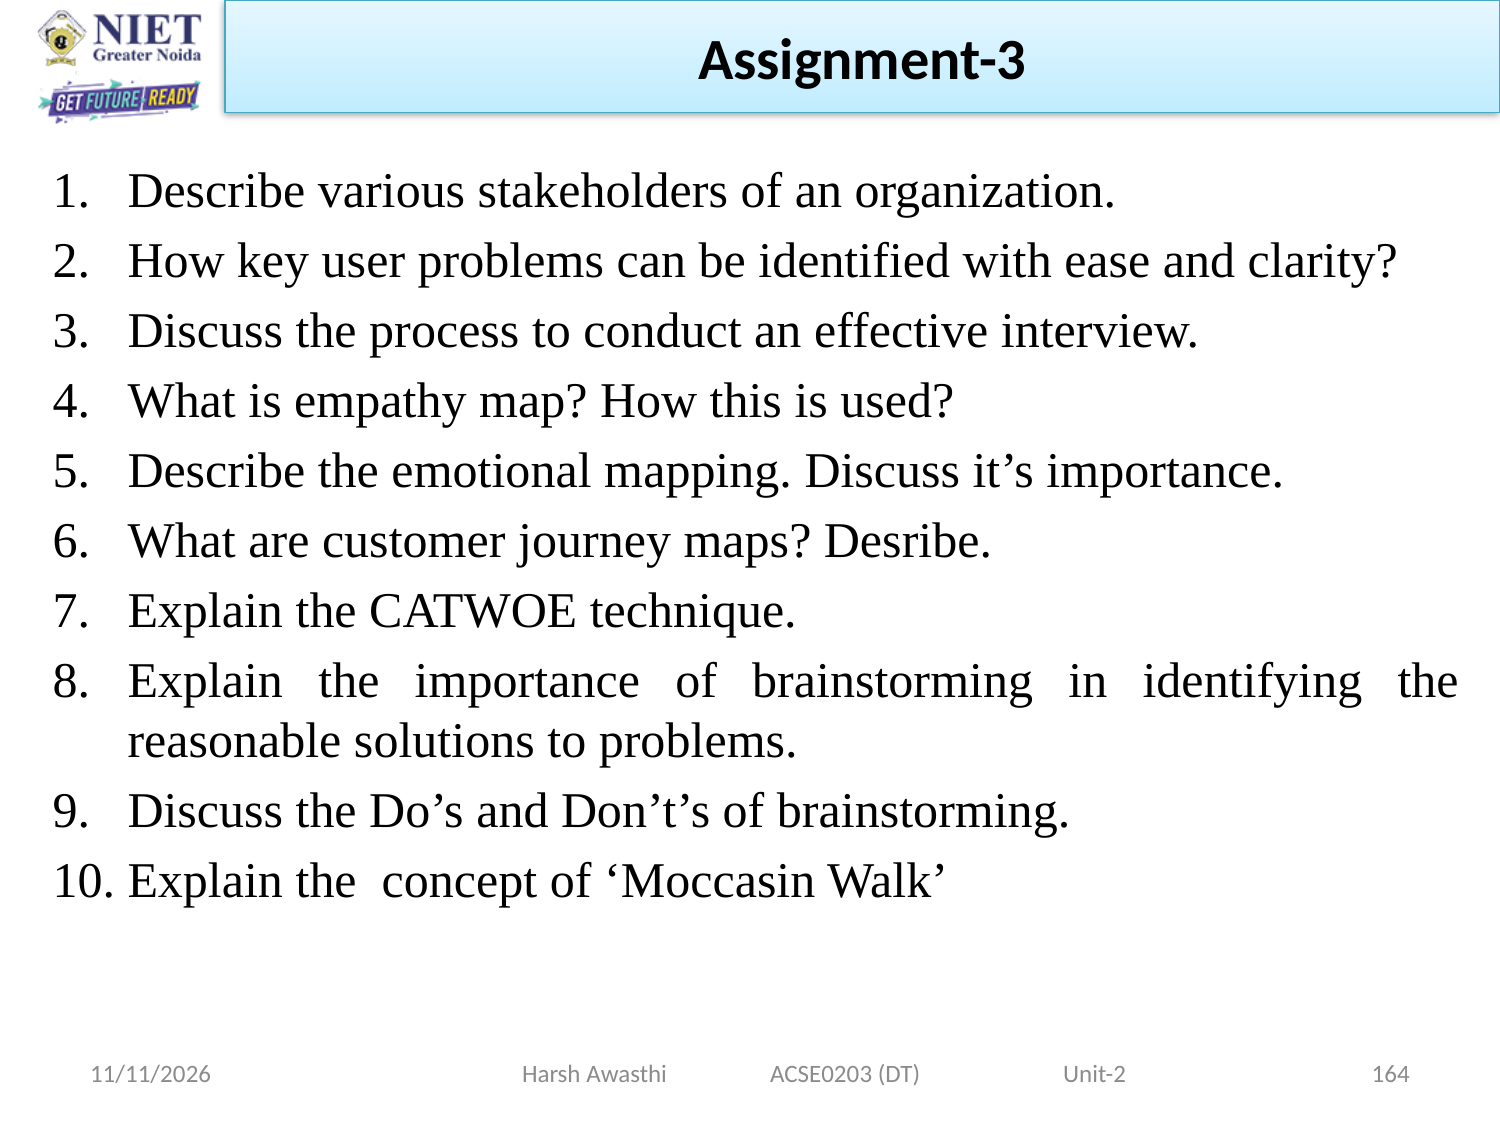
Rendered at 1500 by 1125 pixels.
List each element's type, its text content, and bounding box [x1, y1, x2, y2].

slide_number 164 [1074, 1042, 1425, 1103]
footer Harsh Awasthi ACSE0203 (DT) Unit-2 [412, 1042, 1074, 1103]
picture [0, 0, 238, 135]
text_box Assignment-3 [238, 0, 1500, 113]
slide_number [75, 1042, 412, 1103]
list Describe various stakeholders of an organization. How key user problems can be identified with ease and clarity? Discuss the process to conduct an effective interview. What is empathy map? How this is used? Describe the emotional mapping. Discuss it’s importance. What are customer journey maps? Desribe. Explain the CATWOE technique. Explain the importance of brainstorming in identifying the reasonable solutions to problems. Discuss the Do’s and Don’t’s of brainstorming. Explain the concept of ‘Moccasin Walk’ [37, 149, 1475, 1025]
